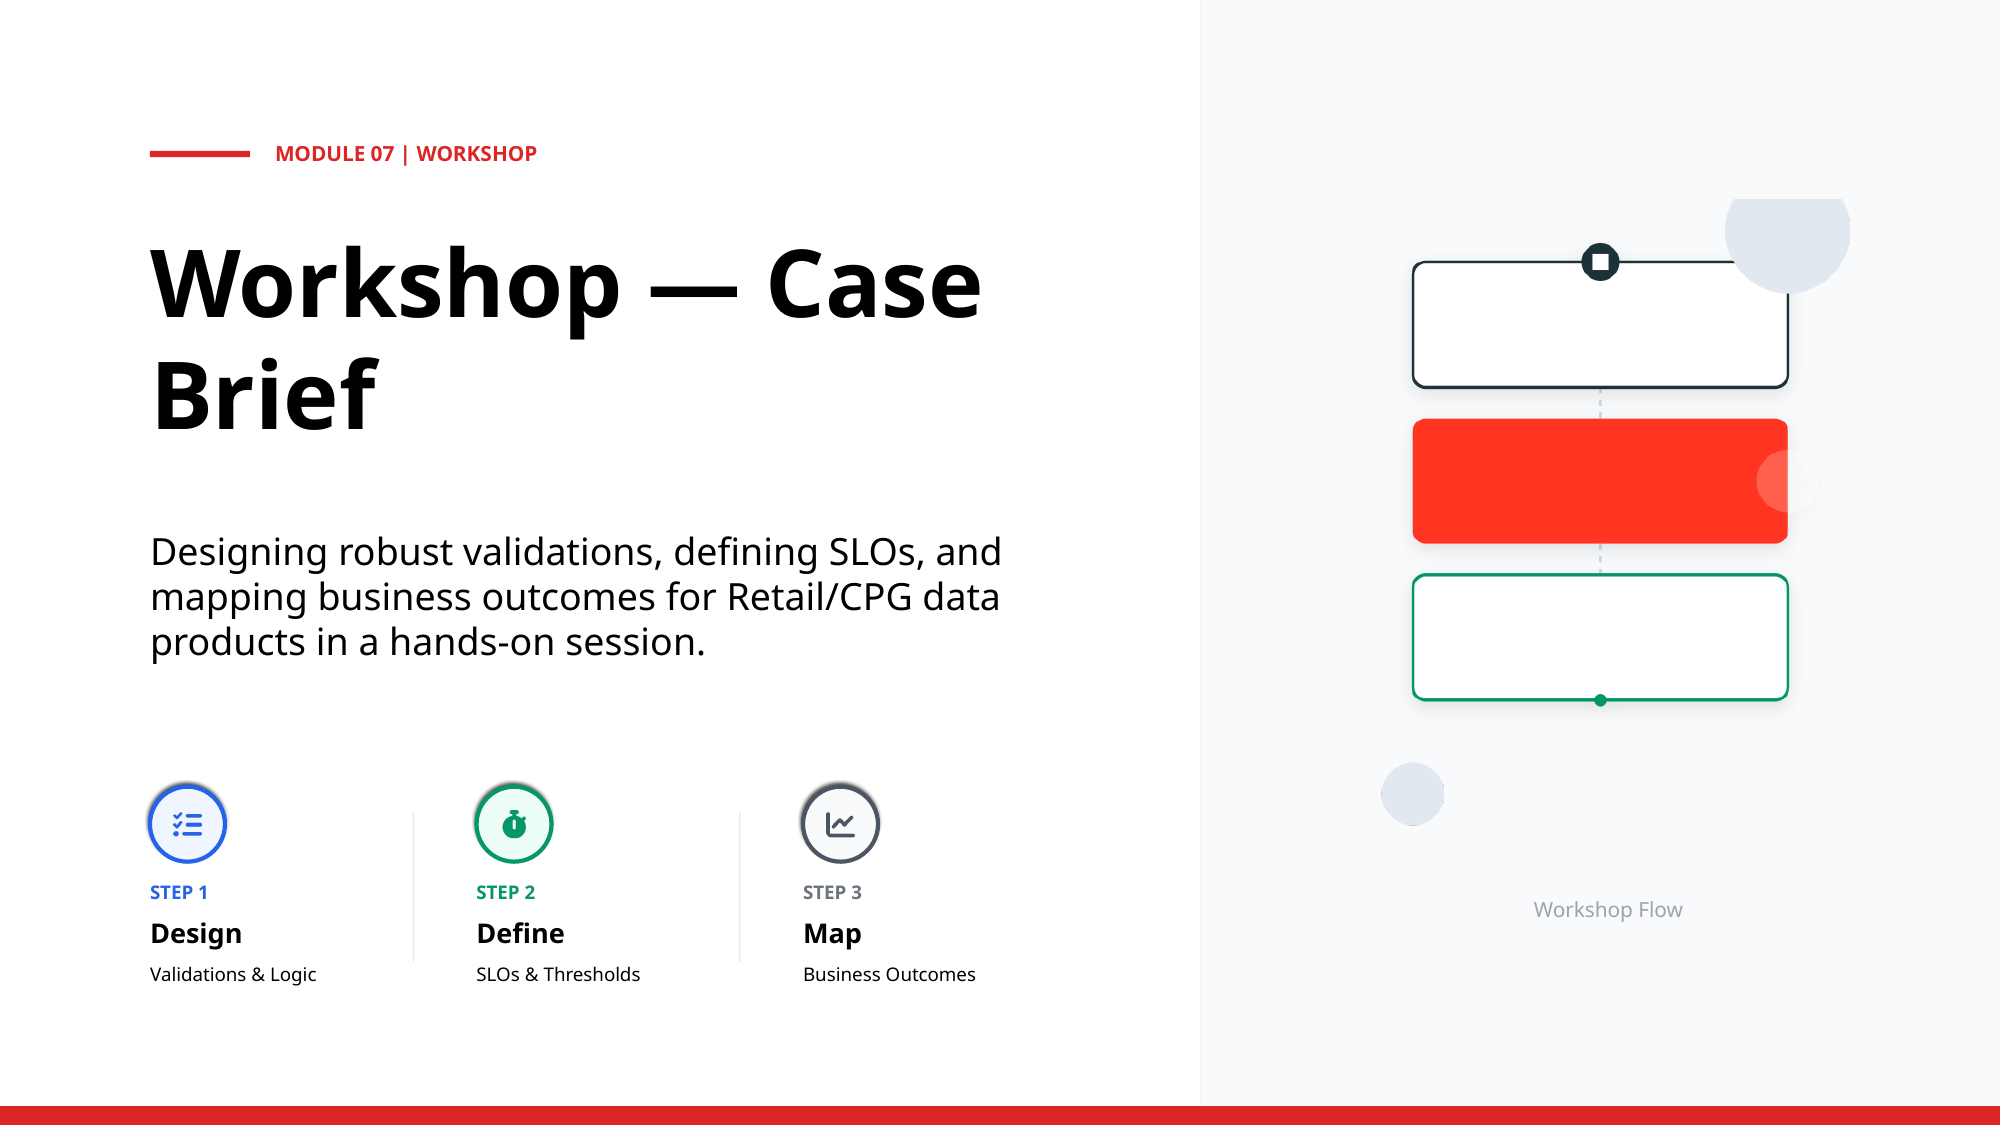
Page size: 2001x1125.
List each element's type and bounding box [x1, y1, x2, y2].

picture [1349, 199, 1850, 857]
picture [173, 810, 202, 839]
picture [501, 810, 527, 839]
text_box [0, 0, 2000, 1125]
picture [826, 810, 855, 839]
